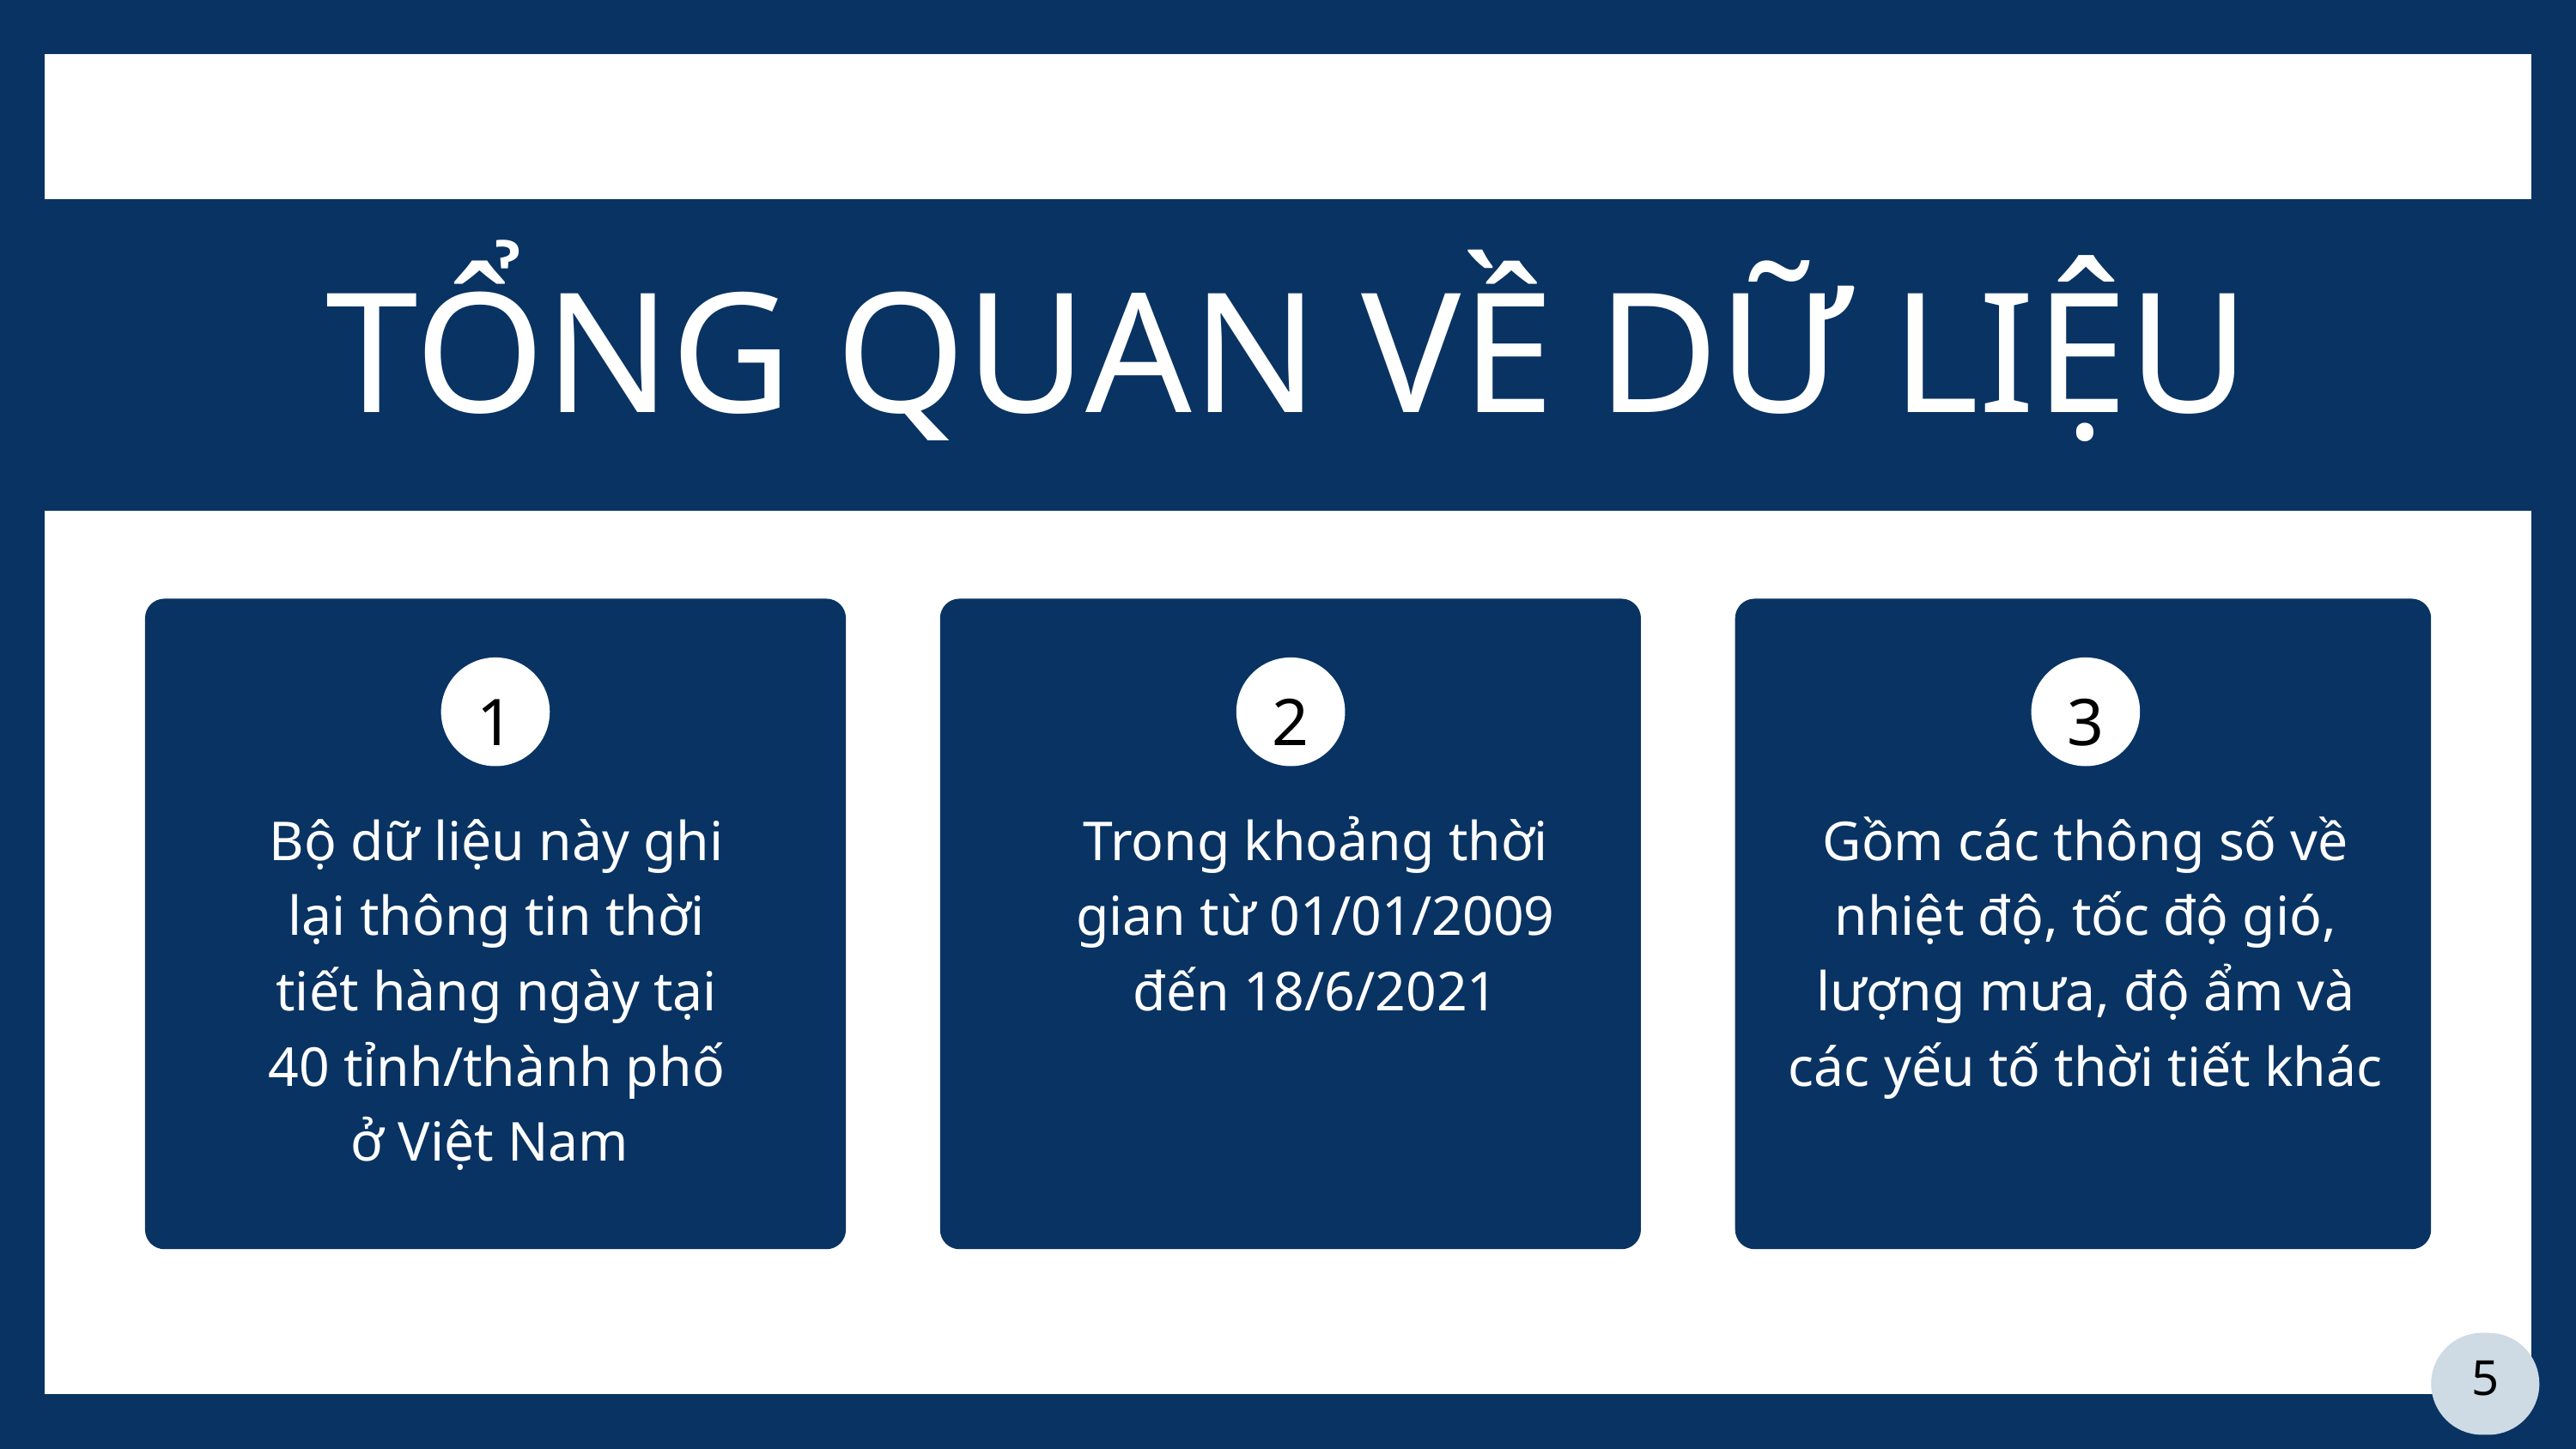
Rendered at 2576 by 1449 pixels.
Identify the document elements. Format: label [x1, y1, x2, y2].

text_box [1735, 598, 2432, 1250]
text_box [44, 53, 2532, 196]
text_box [44, 520, 2532, 1395]
text_box [144, 598, 847, 1250]
text_box [2031, 657, 2141, 767]
text_box [2431, 1332, 2540, 1435]
text_box [440, 657, 550, 767]
text_box [0, 198, 2576, 511]
text_box [939, 598, 1642, 1250]
text_box [1236, 657, 1346, 767]
